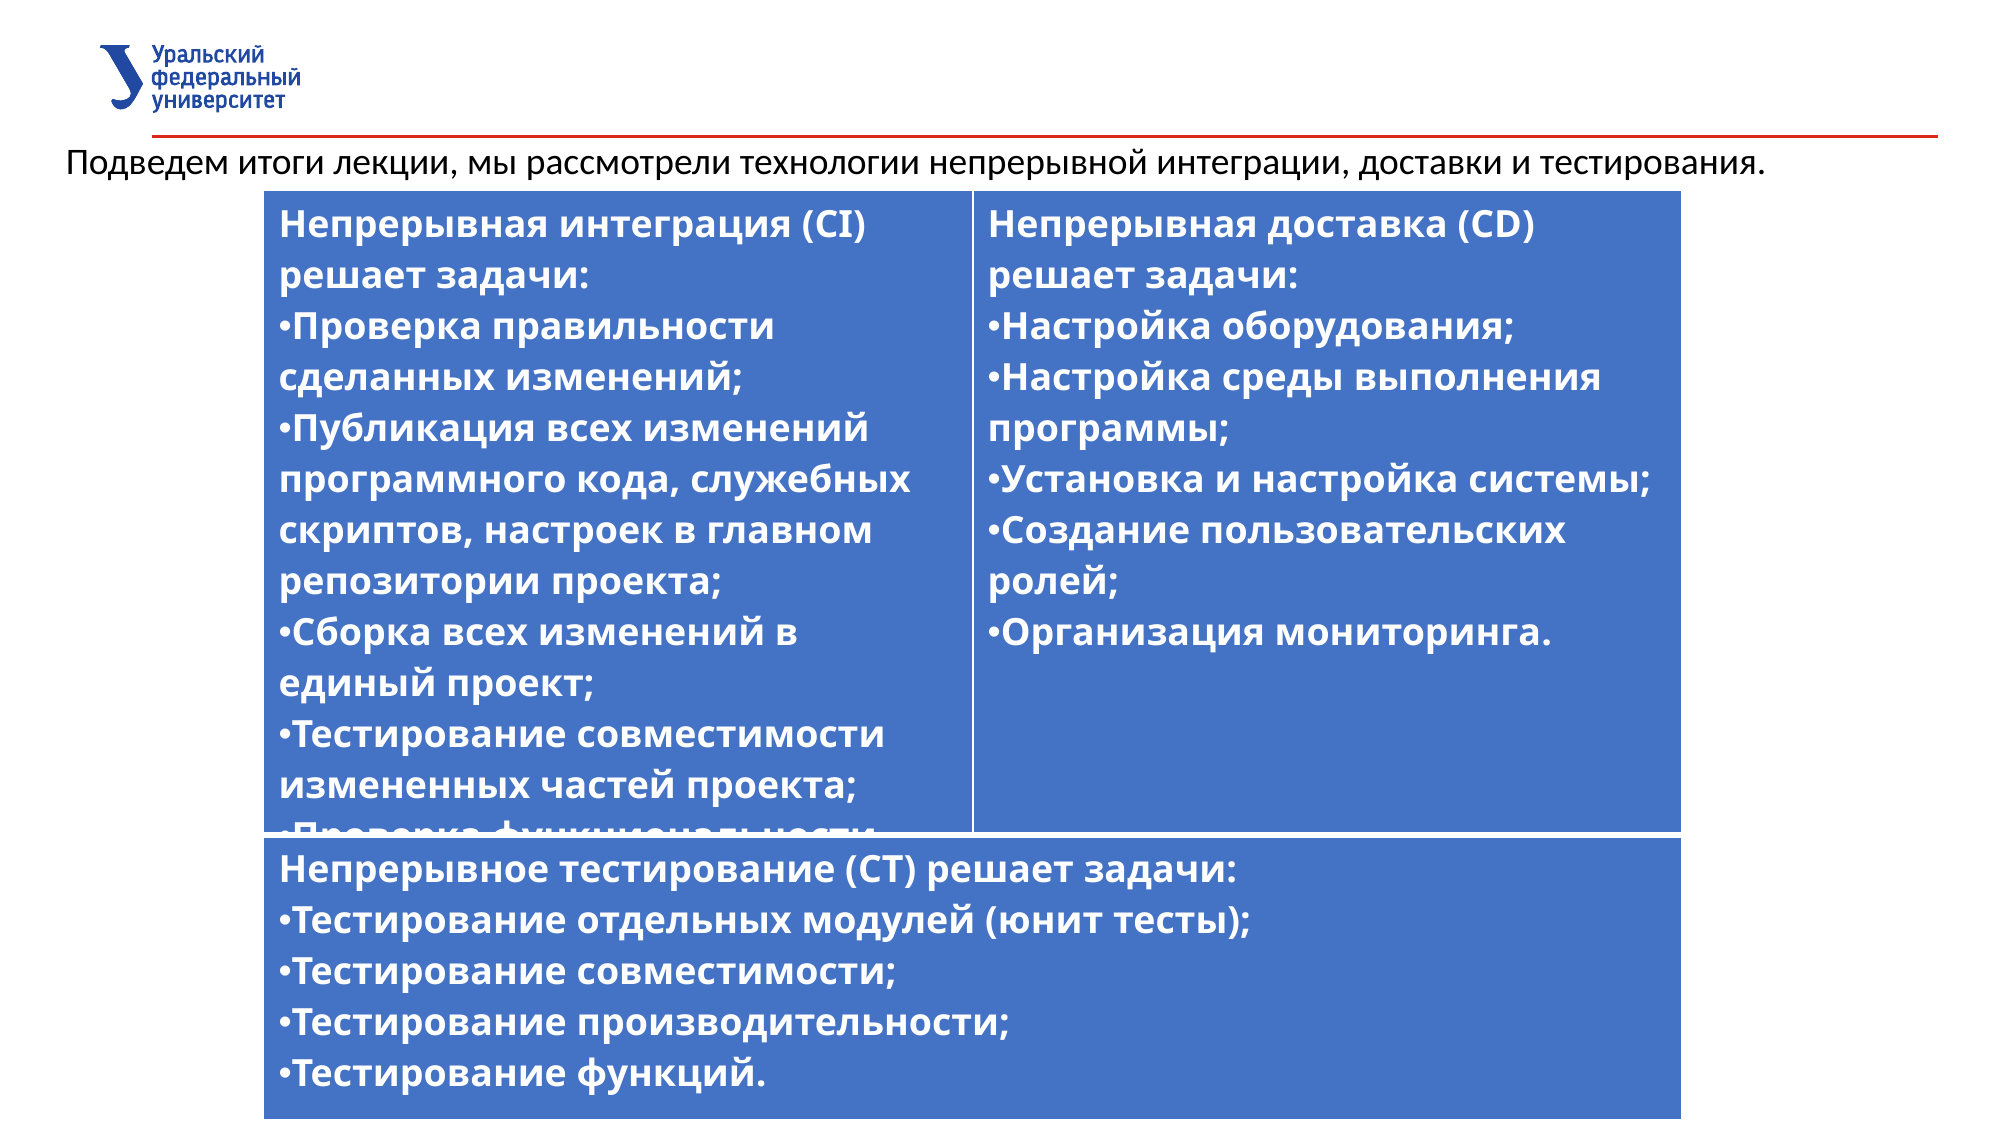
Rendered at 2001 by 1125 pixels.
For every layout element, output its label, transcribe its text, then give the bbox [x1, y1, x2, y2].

text_box Подведем итоги лекции, мы рассмотрели технологии непрерывной интеграции, доставки и тестирования. [51, 129, 1949, 190]
table_header Непрерывная доставка (CD) решает задачи: Настройка оборудования; Настройка среды выполнения программы; Установка и настройка системы; Создание пользовательских ролей; Организация мониторинга. [974, 191, 1681, 832]
table_cell Непрерывное тестирование (CT) решает задачи: Тестирование отдельных модулей (юнит тесты); Тестирование совместимости; Тестирование производительности; Тестирование функций. [264, 838, 1681, 1119]
table_header Непрерывная интеграция (CI) решает задачи: Проверка правильности сделанных изменений; Публикация всех изменений программного кода, служебных скриптов, настроек в главном репозитории проекта; Сборка всех изменений в единый проект; Тестирование совместимости измененных частей проекта; Проверка функциональности. [264, 191, 972, 832]
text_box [96, 41, 1942, 141]
